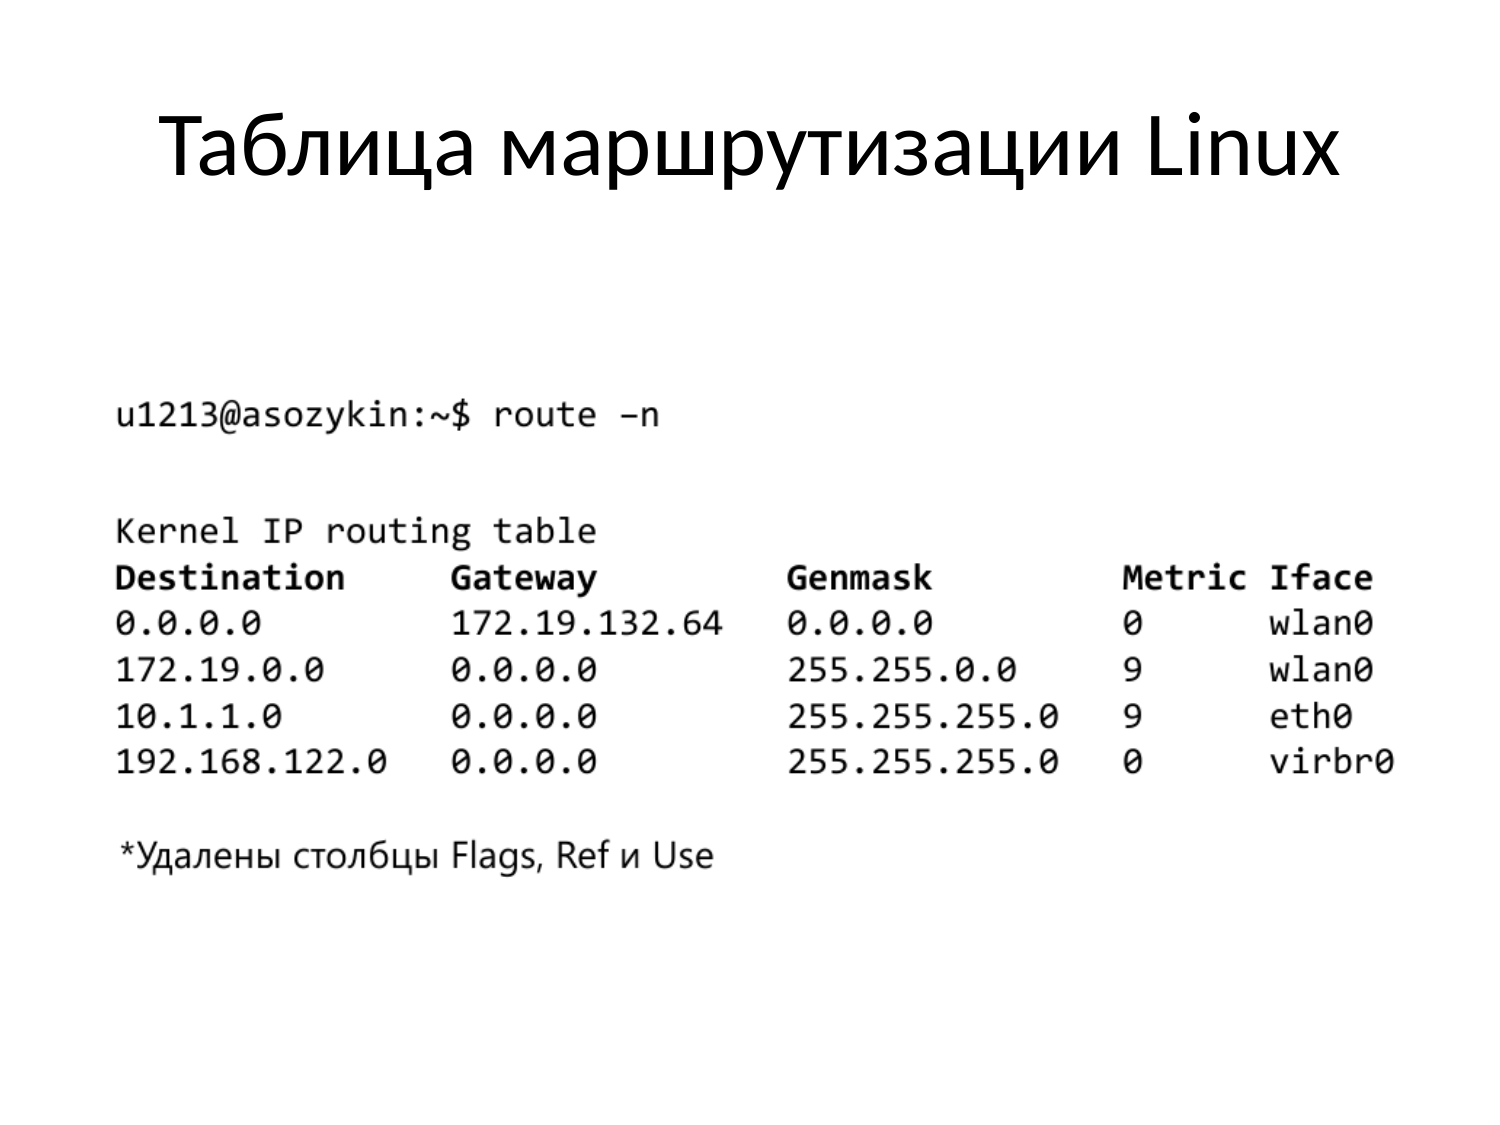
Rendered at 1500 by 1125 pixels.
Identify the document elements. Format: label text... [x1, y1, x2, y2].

title Таблица маршрутизации Linux [75, 45, 1425, 233]
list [74, 358, 1426, 909]
